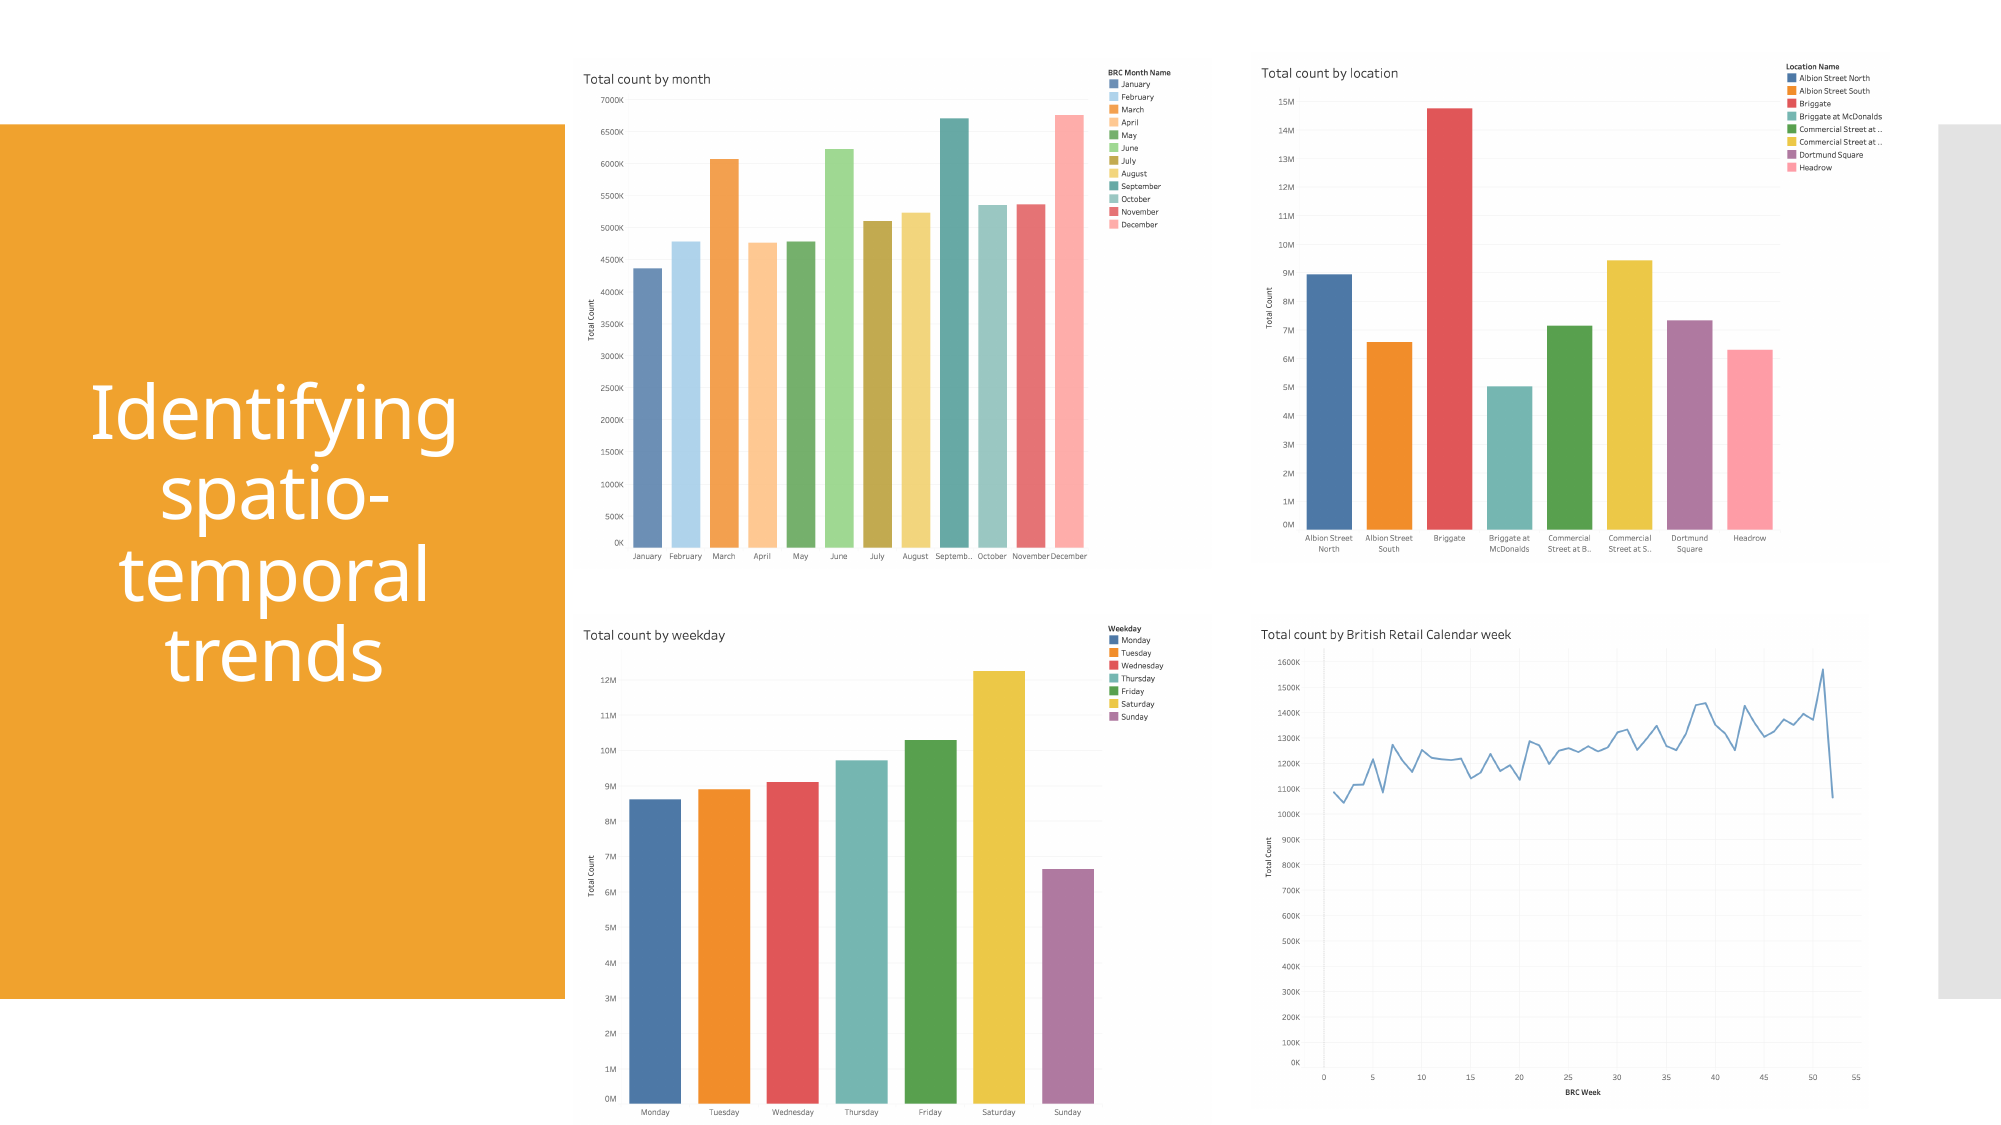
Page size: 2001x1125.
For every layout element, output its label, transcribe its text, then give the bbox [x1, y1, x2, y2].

picture [572, 58, 1212, 570]
title Identifying spatio-temporal trends [0, 211, 550, 861]
picture [1250, 614, 1869, 1109]
picture [572, 614, 1212, 1125]
picture [1250, 51, 1890, 563]
